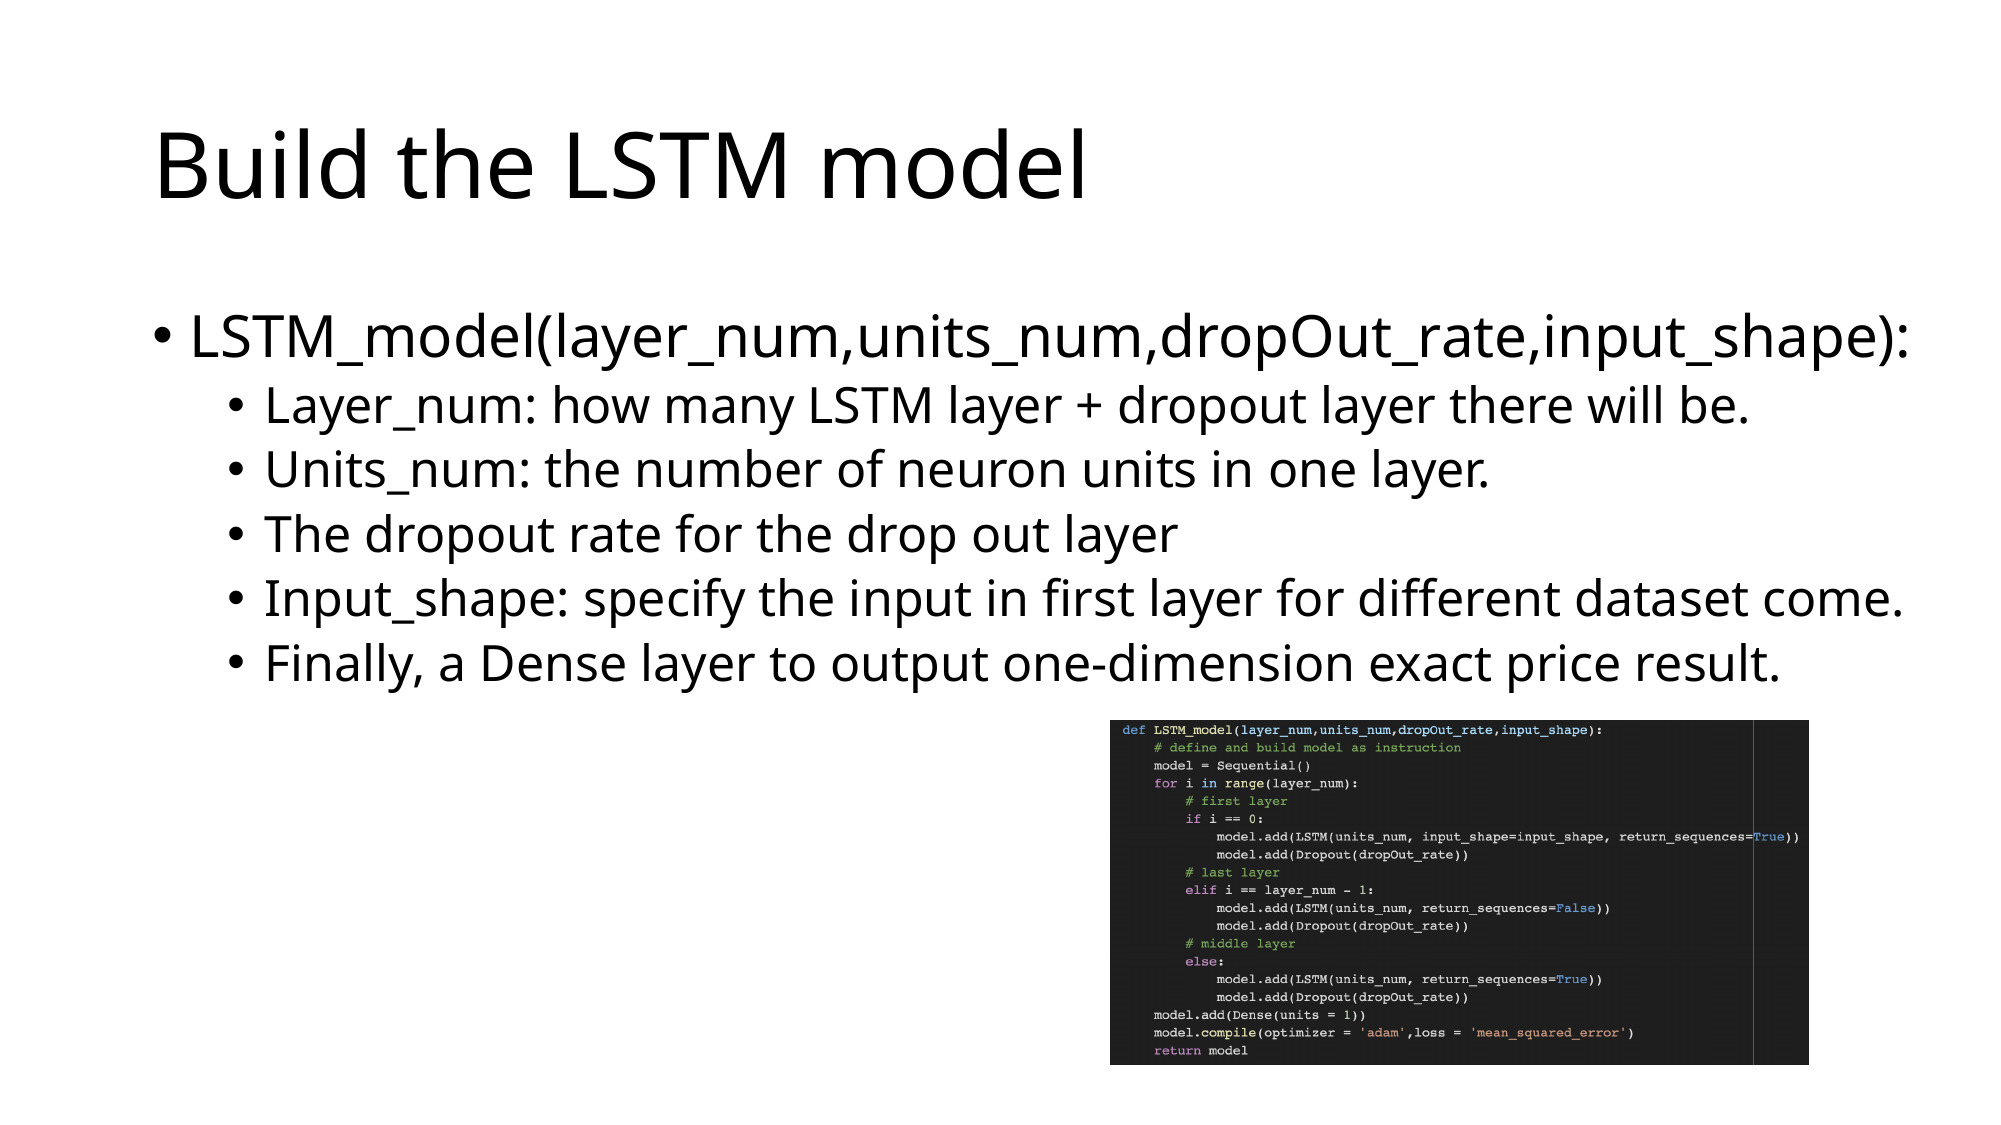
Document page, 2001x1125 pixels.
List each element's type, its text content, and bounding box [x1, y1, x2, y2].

picture [1110, 720, 1809, 1066]
title Build the LSTM model [137, 59, 1863, 278]
list LSTM_model(layer_num,units_num,dropOut_rate,input_shape): Layer_num: how many LSTM layer + dropout layer there will be. Units_num: the number of neuron units in one layer. The dropout rate for the drop out layer Input_shape: specify the input in first layer for different dataset come. Finally, a Dense layer to output one-dimension exact price result. [137, 299, 1953, 1014]
